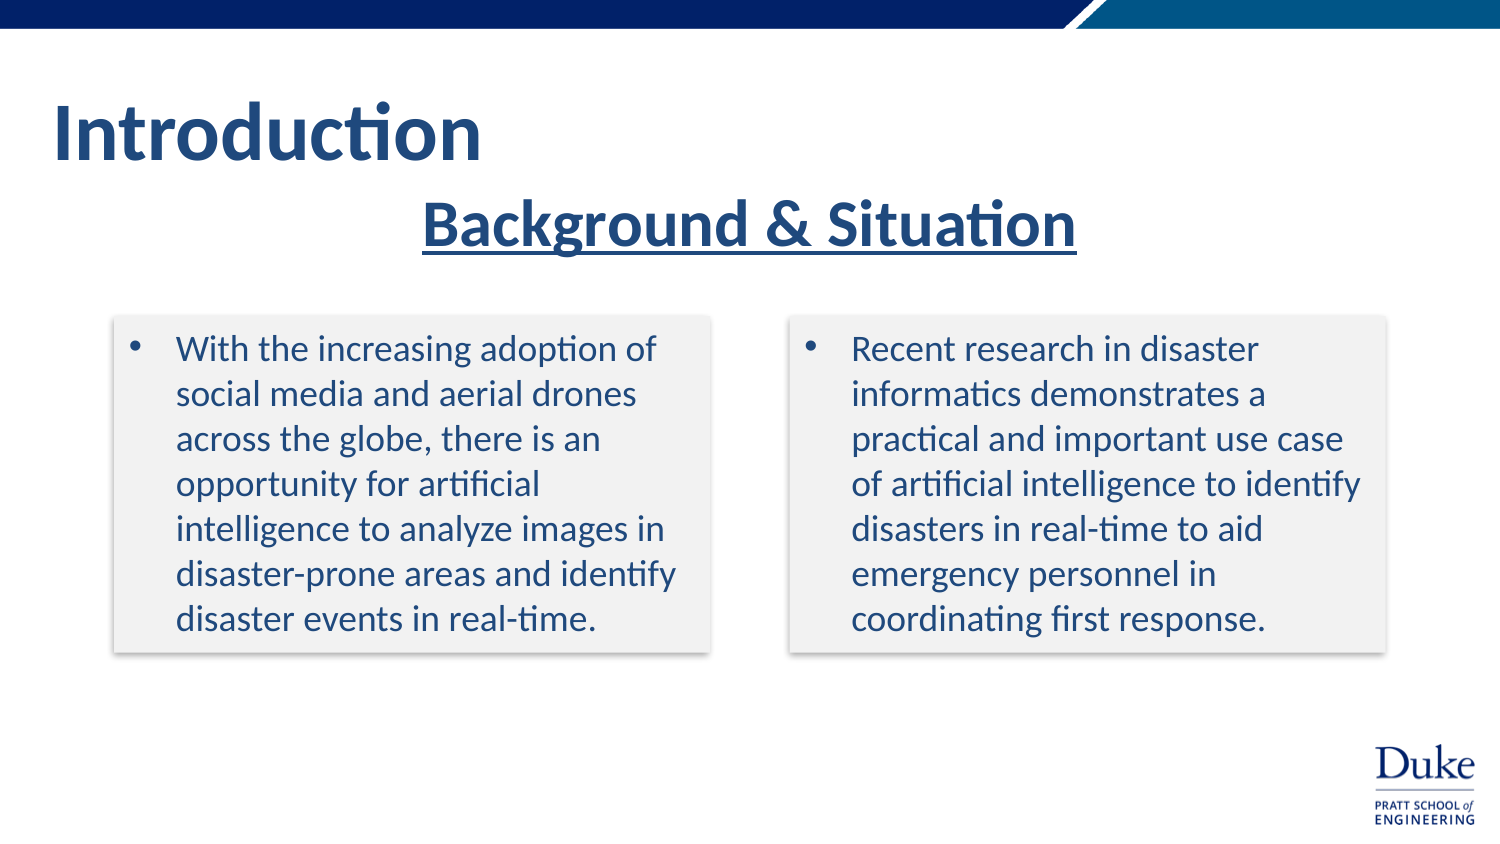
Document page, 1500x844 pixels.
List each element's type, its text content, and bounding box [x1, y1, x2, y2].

text_box With the increasing adoption of social media and aerial drones across the globe, there is an opportunity for artificial intelligence to analyze images in disaster-prone areas and identify disaster events in real-time. [113, 315, 711, 653]
text_box Recent research in disaster informatics demonstrates a practical and important use case of artificial intelligence to identify disasters in real-time to aid emergency personnel in coordinating first response. [789, 315, 1386, 653]
title Introduction [37, 56, 1388, 197]
text_box Background & Situation [240, 172, 1260, 268]
picture [0, 0, 1500, 844]
